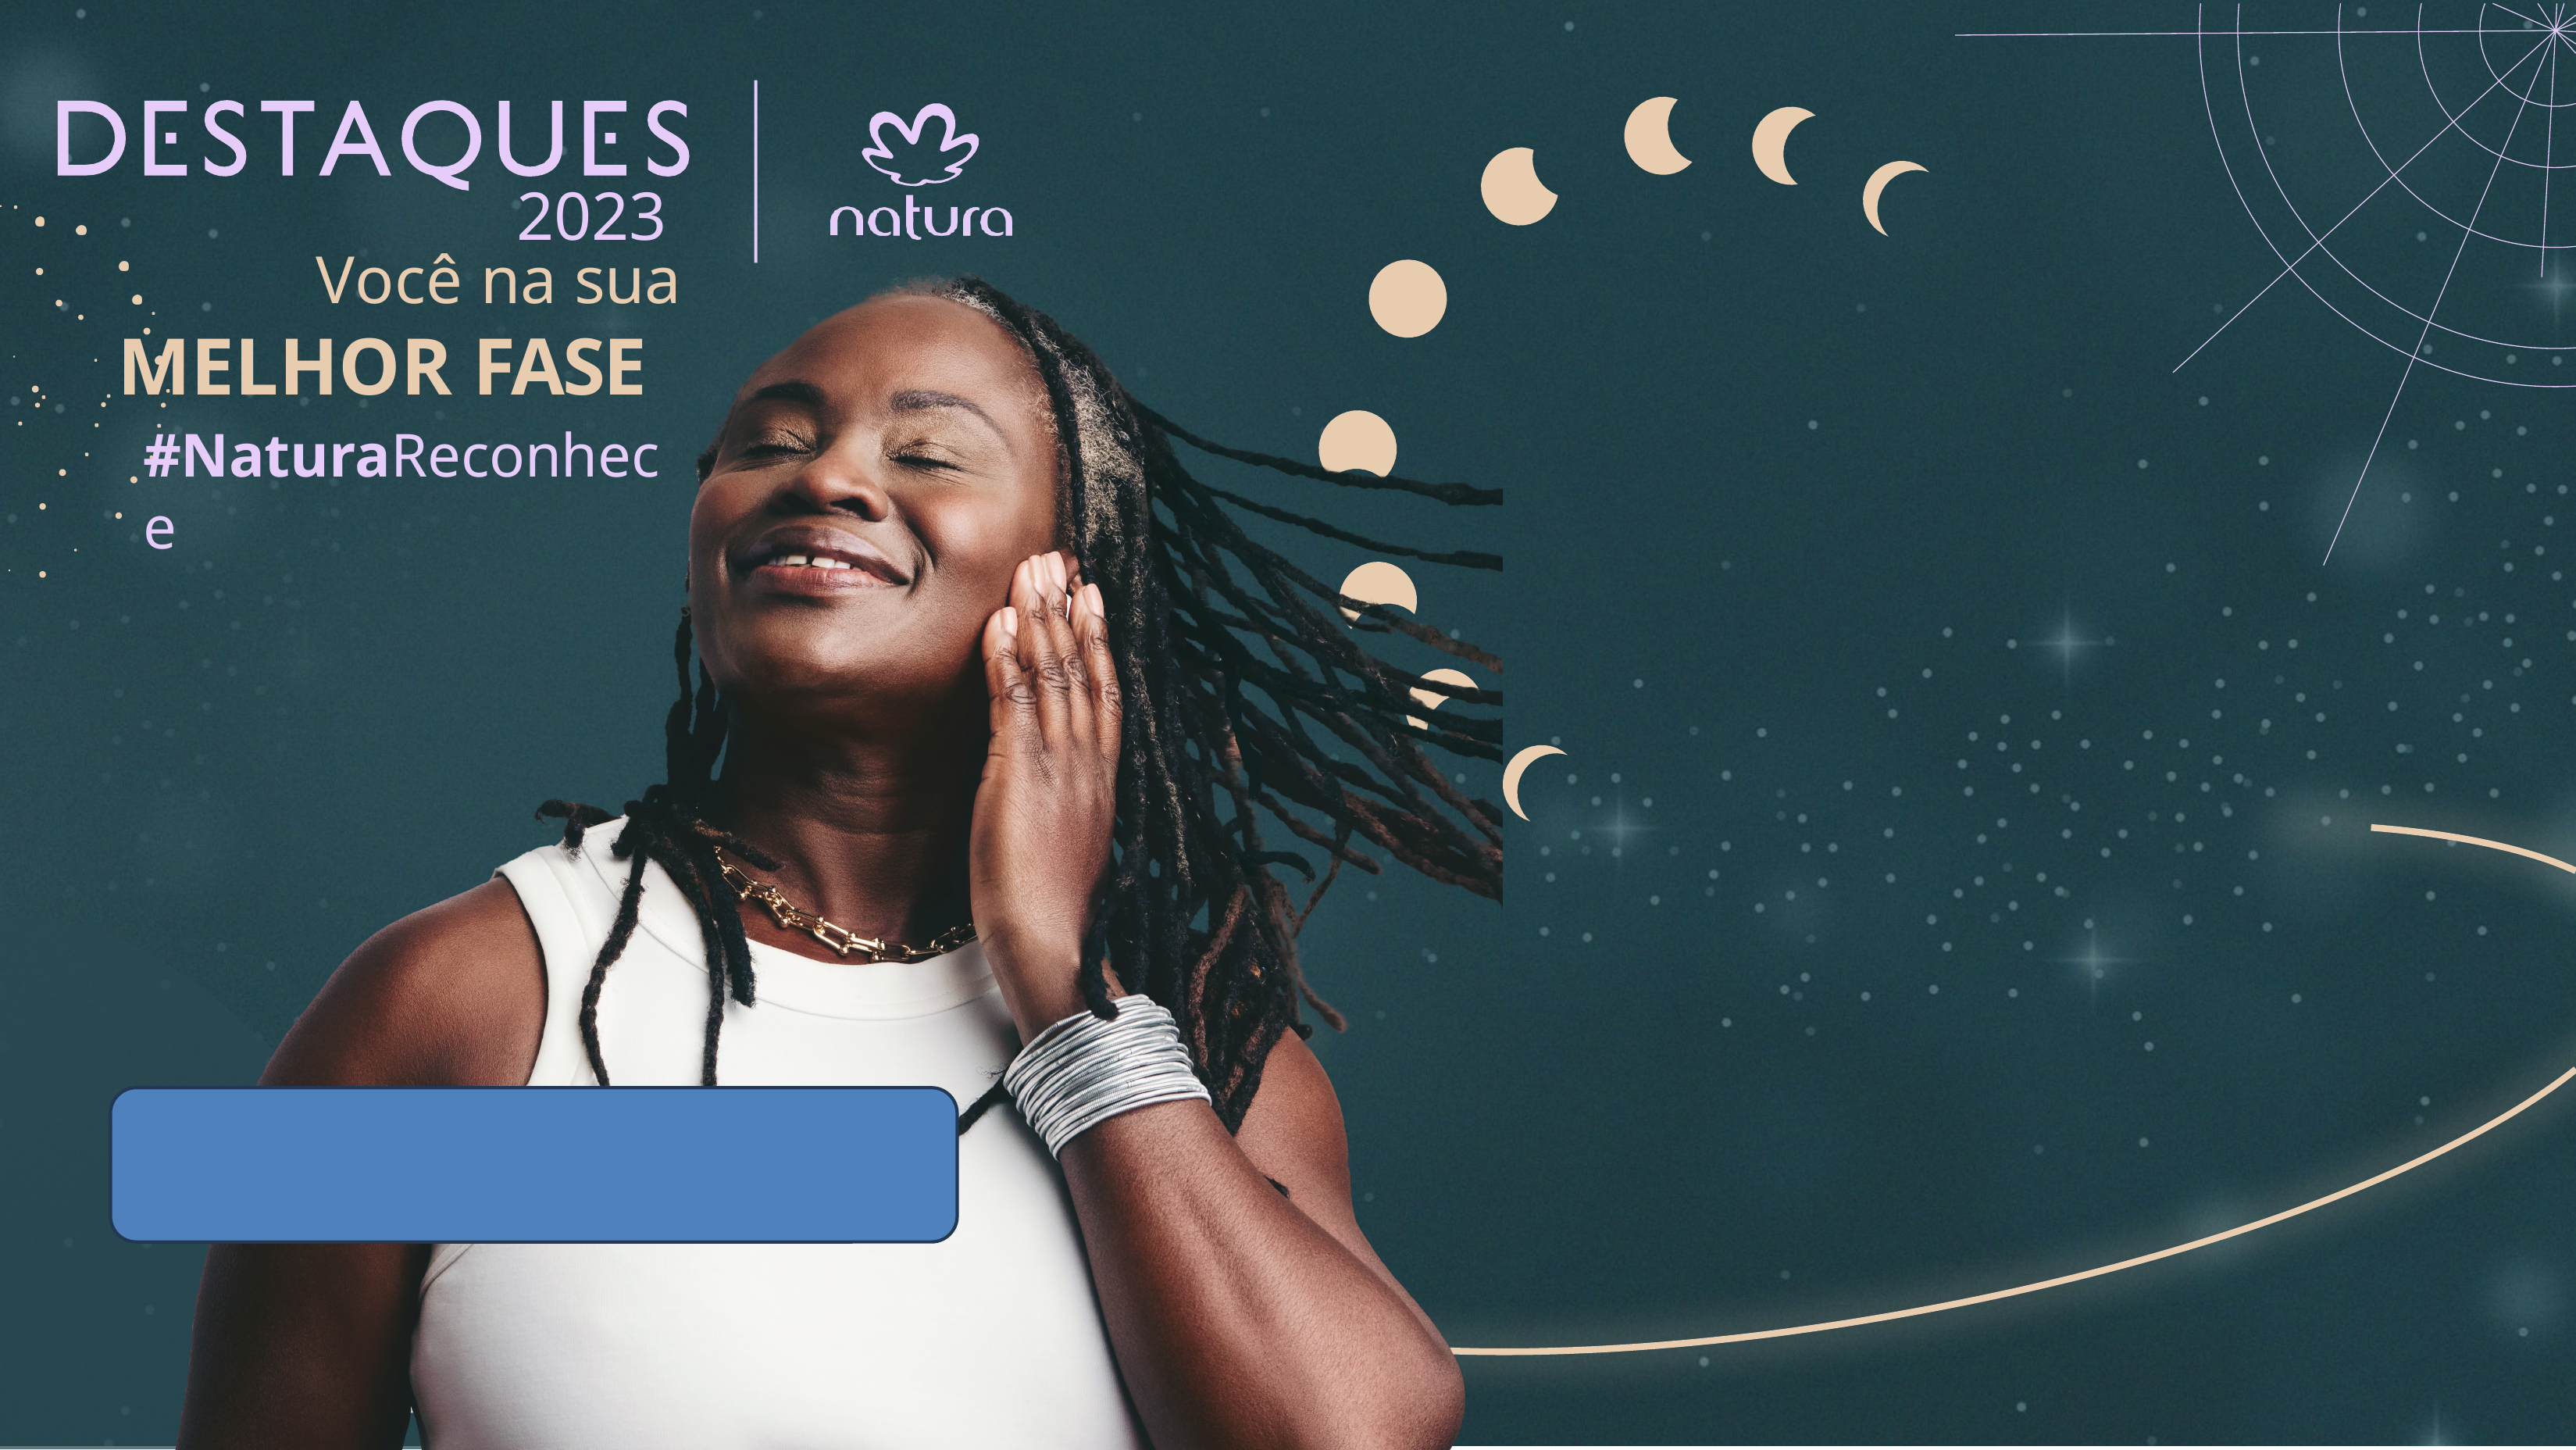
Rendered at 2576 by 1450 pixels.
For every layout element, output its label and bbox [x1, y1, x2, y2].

picture [0, 0, 2576, 1450]
text_box [57, 80, 1012, 263]
